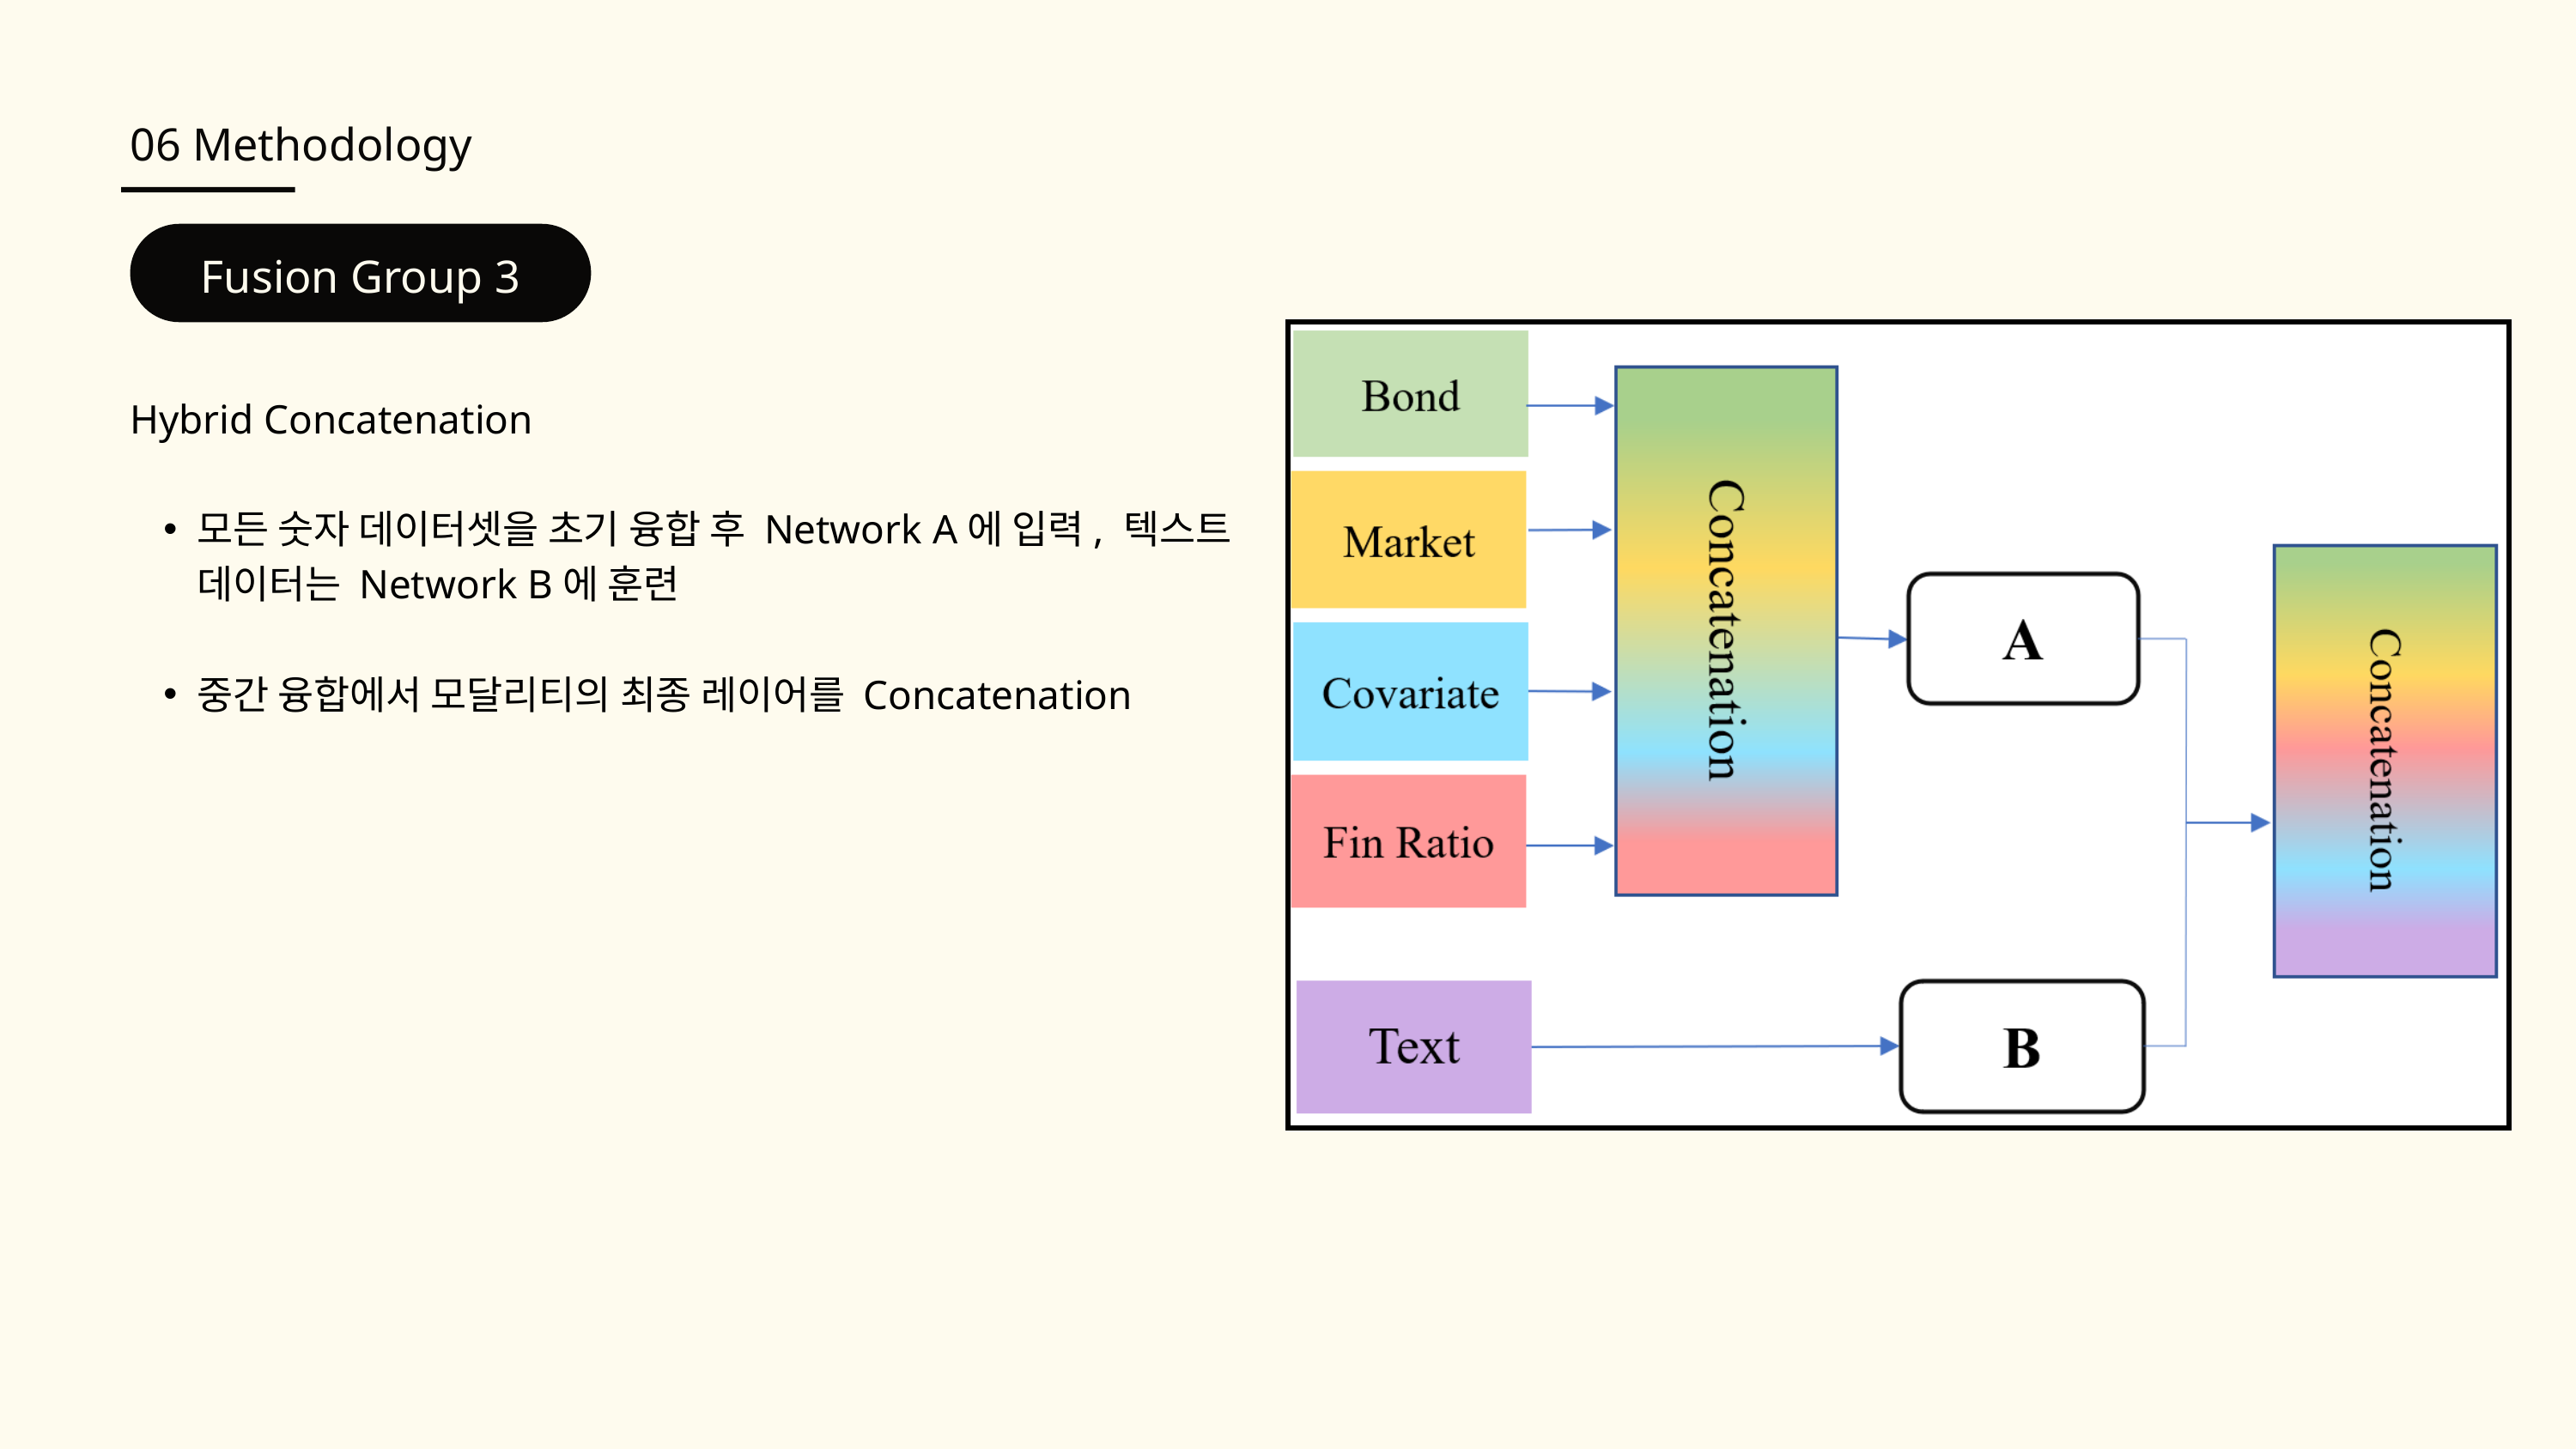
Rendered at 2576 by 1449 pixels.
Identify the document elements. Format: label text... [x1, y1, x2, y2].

text_box 06 Methodology [130, 107, 487, 171]
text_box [130, 223, 592, 323]
text_box Hybrid Concatenation 모든 숫자 데이터셋을 초기 융합 후 Network A에 입력, 텍스트 데이터는 Network B에 훈련 중간 융합에서 모달리티의 최종 레이어를 Concatenation [130, 386, 1252, 828]
text_box [1287, 322, 2509, 1129]
